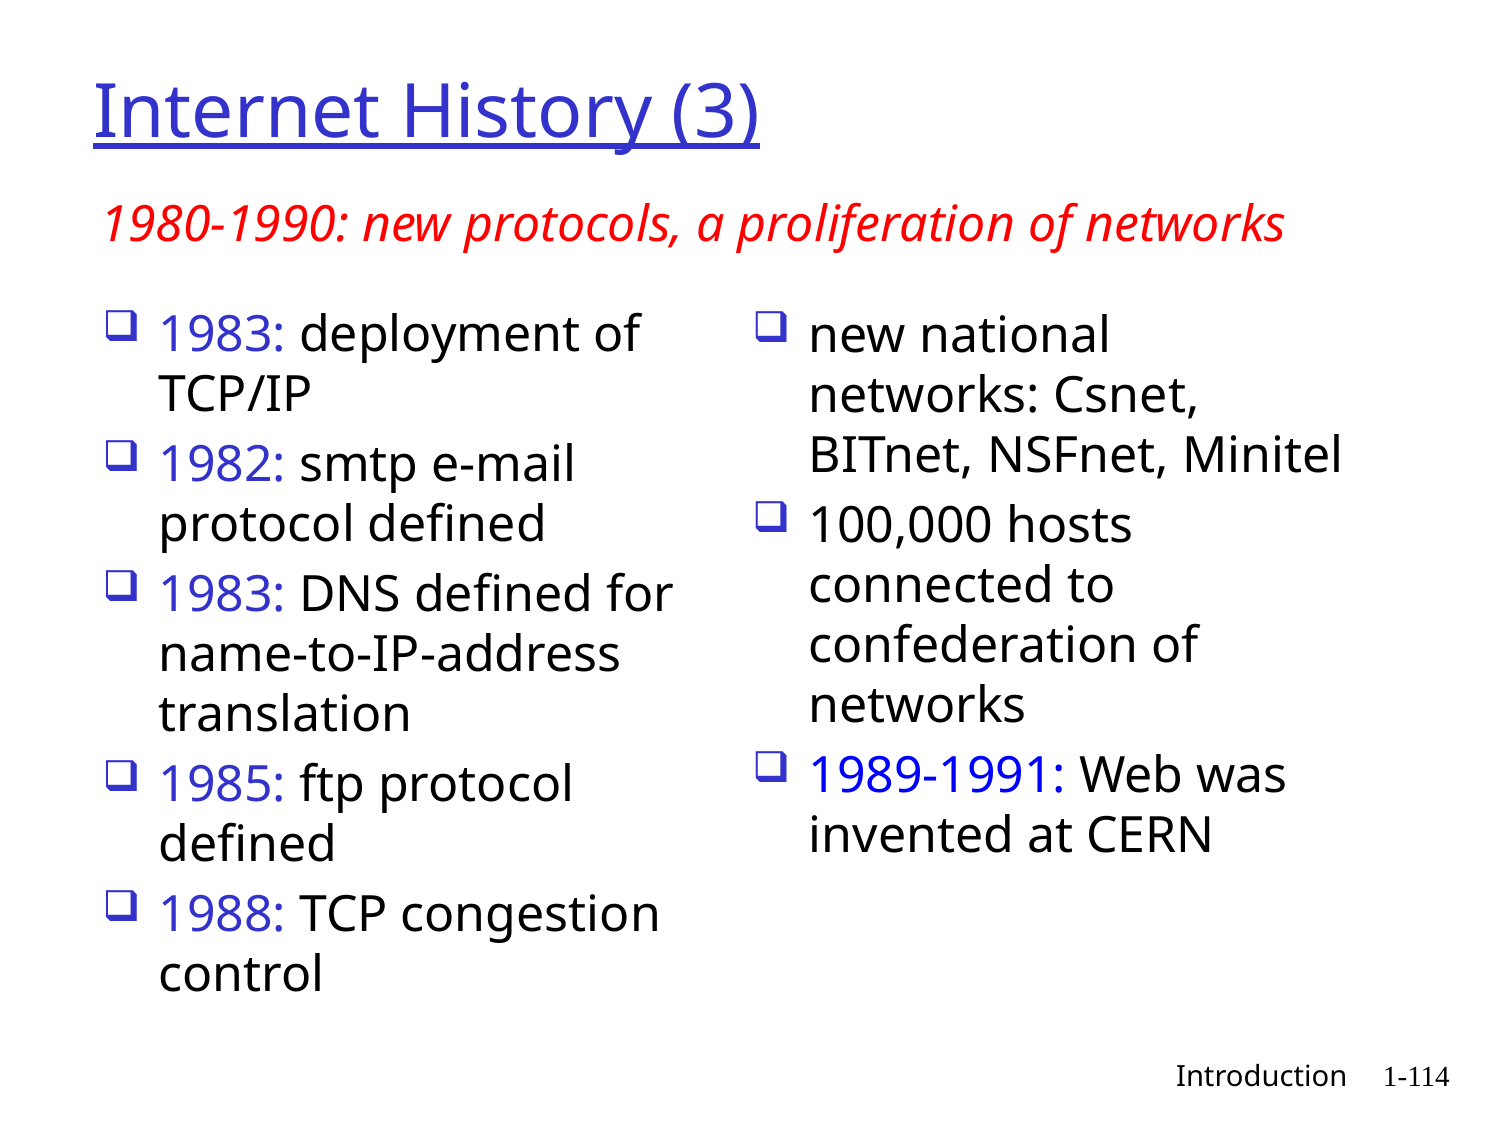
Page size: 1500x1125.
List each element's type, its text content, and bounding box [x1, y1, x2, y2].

text_box 1980-1990: new protocols, a proliferation of networks [85, 168, 1393, 275]
footer Introduction [887, 1049, 1362, 1125]
slide_number 1-114 [1362, 1049, 1466, 1125]
list new national networks: Csnet, BITnet, NSFnet, Minitel 100,000 hosts connected to confederation of networks 1989-1991: Web was invented at CERN [737, 295, 1363, 1026]
title Internet History (3) [77, 54, 1354, 162]
list 1983: deployment of TCP/IP 1982: smtp e-mail protocol defined 1983: DNS defined for name-to-IP-address translation 1985: ftp protocol defined 1988: TCP congestion control [87, 293, 713, 1026]
